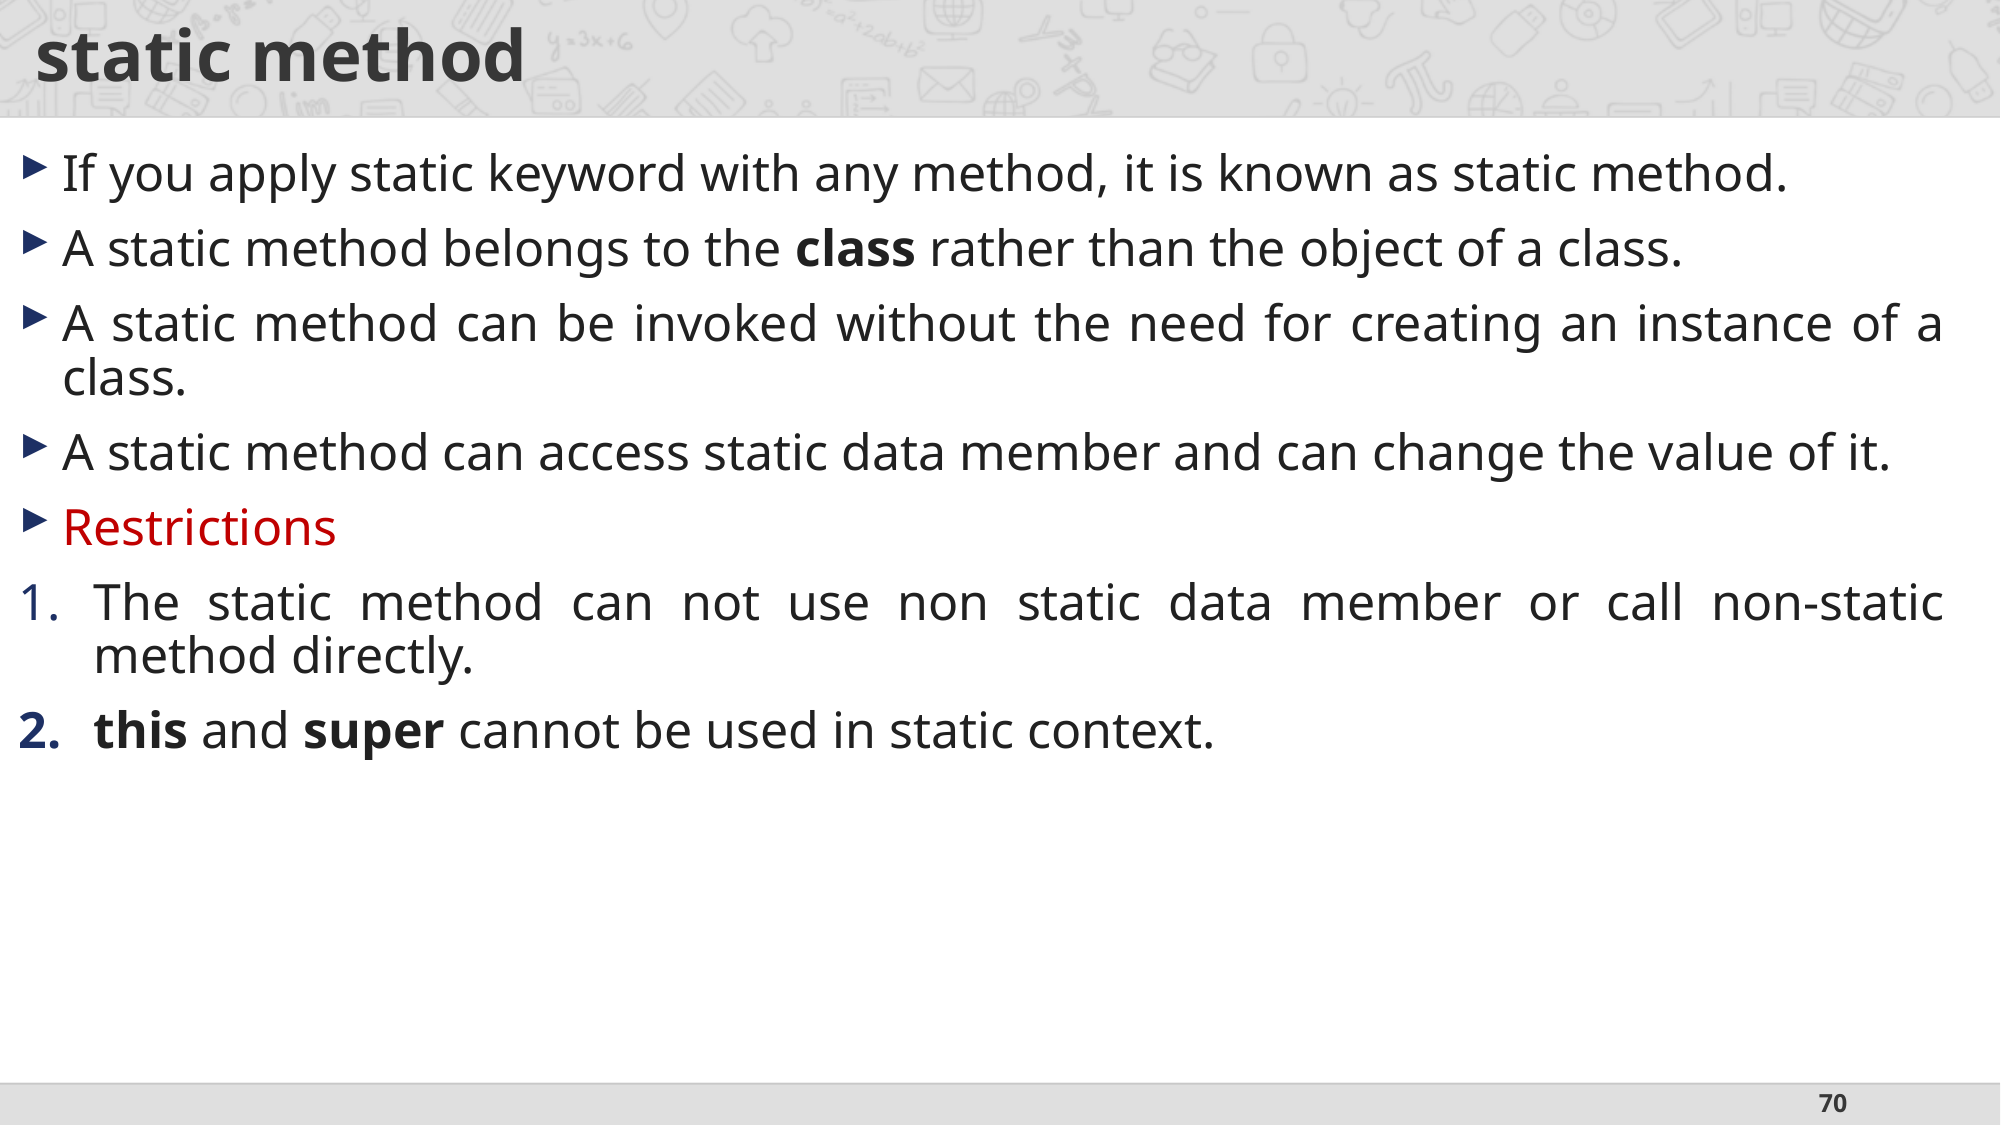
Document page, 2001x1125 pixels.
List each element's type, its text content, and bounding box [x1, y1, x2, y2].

list If you apply static keyword with any method, it is known as static method. A static method belongs to the class rather than the object of a class. A static method can be invoked without the need for creating an instance of a class. A static method can access static data member and can change the value of it. Restrictions The static method can not use non static data member or call non-static method directly. this and super cannot be used in static context. [3, 141, 1961, 1059]
title static method [0, 0, 2000, 117]
